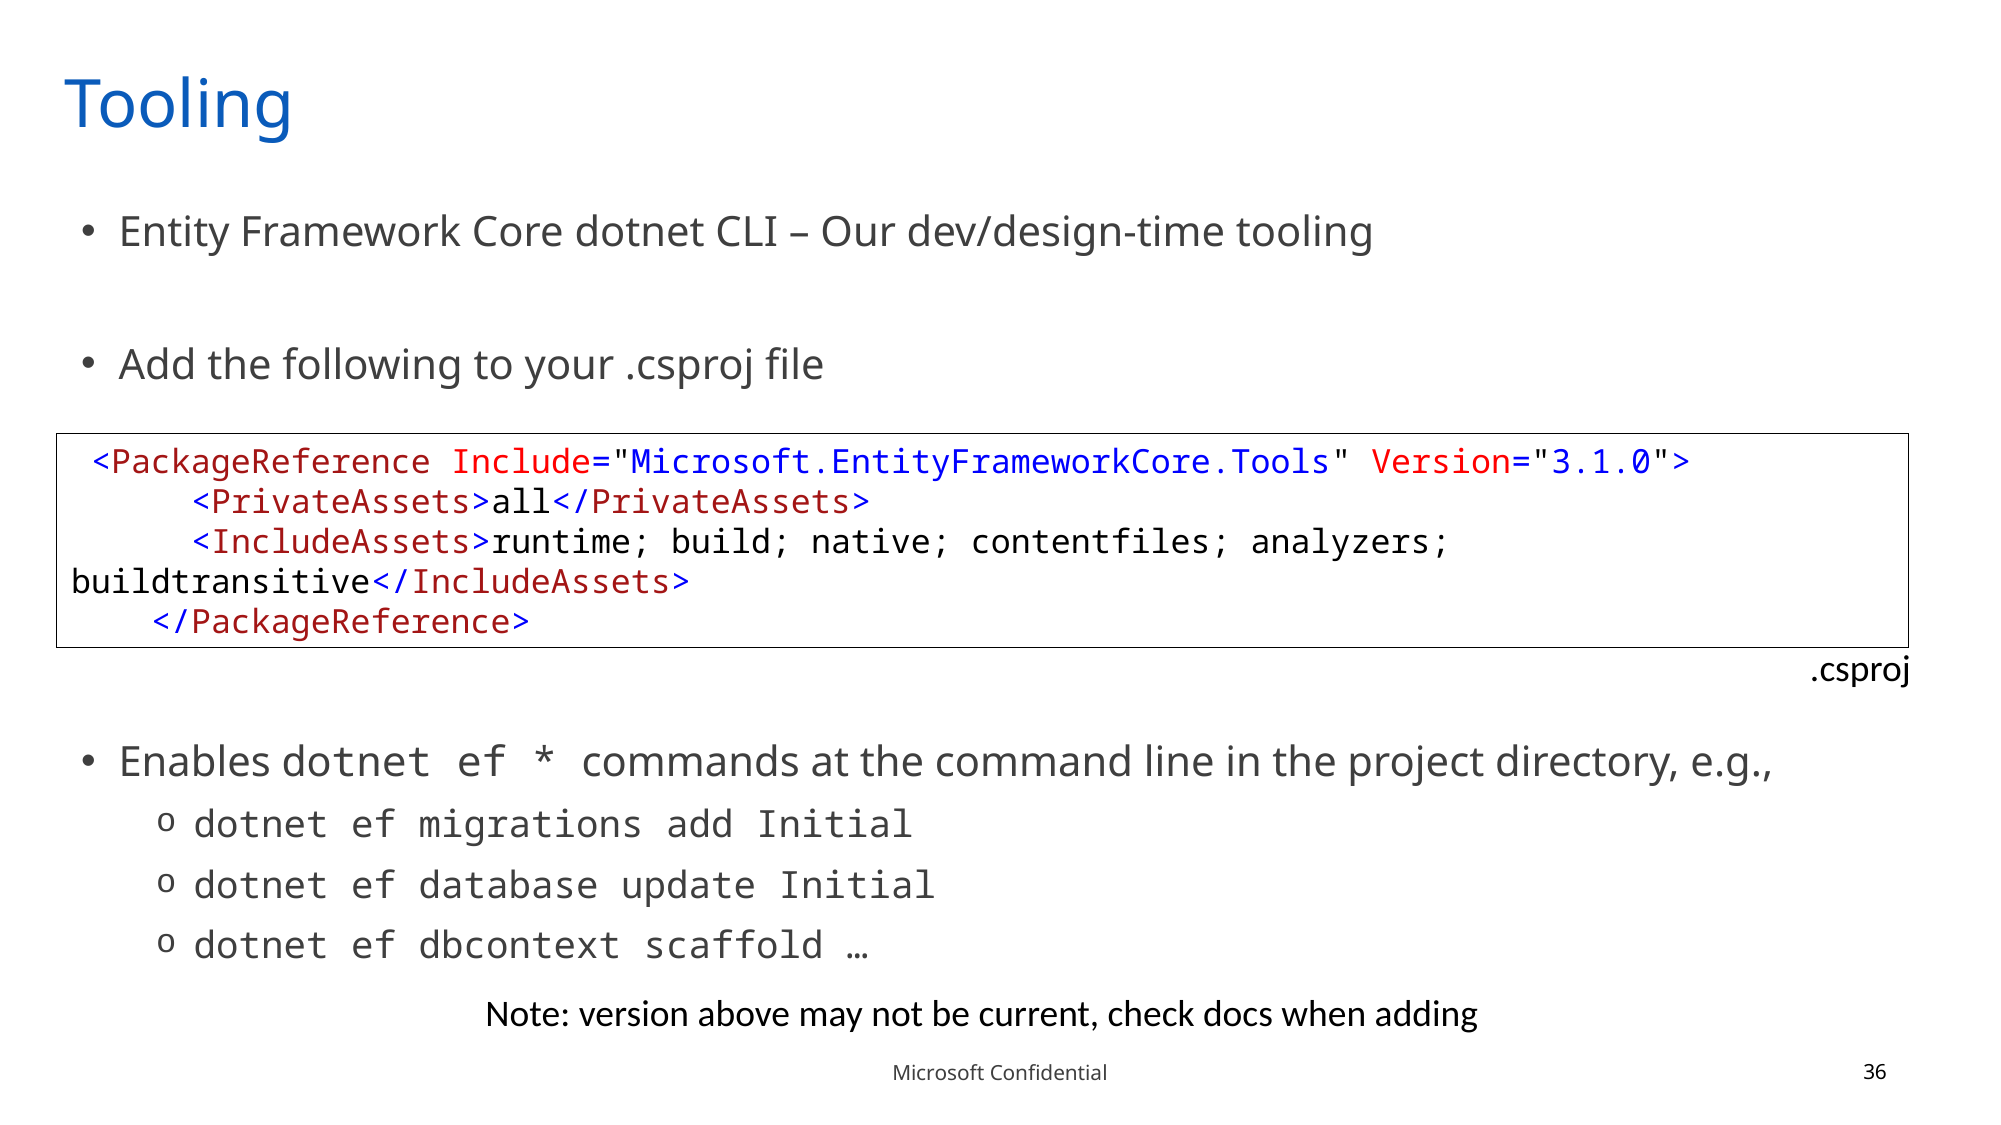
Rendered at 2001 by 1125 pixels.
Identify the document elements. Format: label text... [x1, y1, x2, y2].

slide_number 36 [1451, 1042, 1902, 1103]
list Entity Framework Core dotnet CLI – Our dev/design-time tooling Add the following to your .csproj file Enables dotnet ef * commands at the command line in the project directory, e.g., dotnet ef migrations add Initial dotnet ef database update Initial dotnet ef dbcontext scaffold … [66, 648, 1899, 1001]
list Entity Framework Core dotnet CLI – Our dev/design-time tooling Add the following to your .csproj file Enables dotnet ef * commands at the command line in the project directory, e.g., dotnet ef migrations add Initial dotnet ef database update Initial dotnet ef dbcontext scaffold … [66, 187, 1899, 433]
text_box Note: version above may not be current, check docs when adding [457, 982, 1508, 1042]
title Tooling [49, 49, 1899, 162]
text_box <PackageReference Include="Microsoft.EntityFrameworkCore.Tools" Version="3.1.0"> <PrivateAssets>all</PrivateAssets> <IncludeAssets>runtime; build; native; contentfiles; analyzers; buildtransitive</IncludeAssets> </PackageReference> [56, 433, 1909, 648]
text_box .csproj [1795, 636, 2000, 697]
